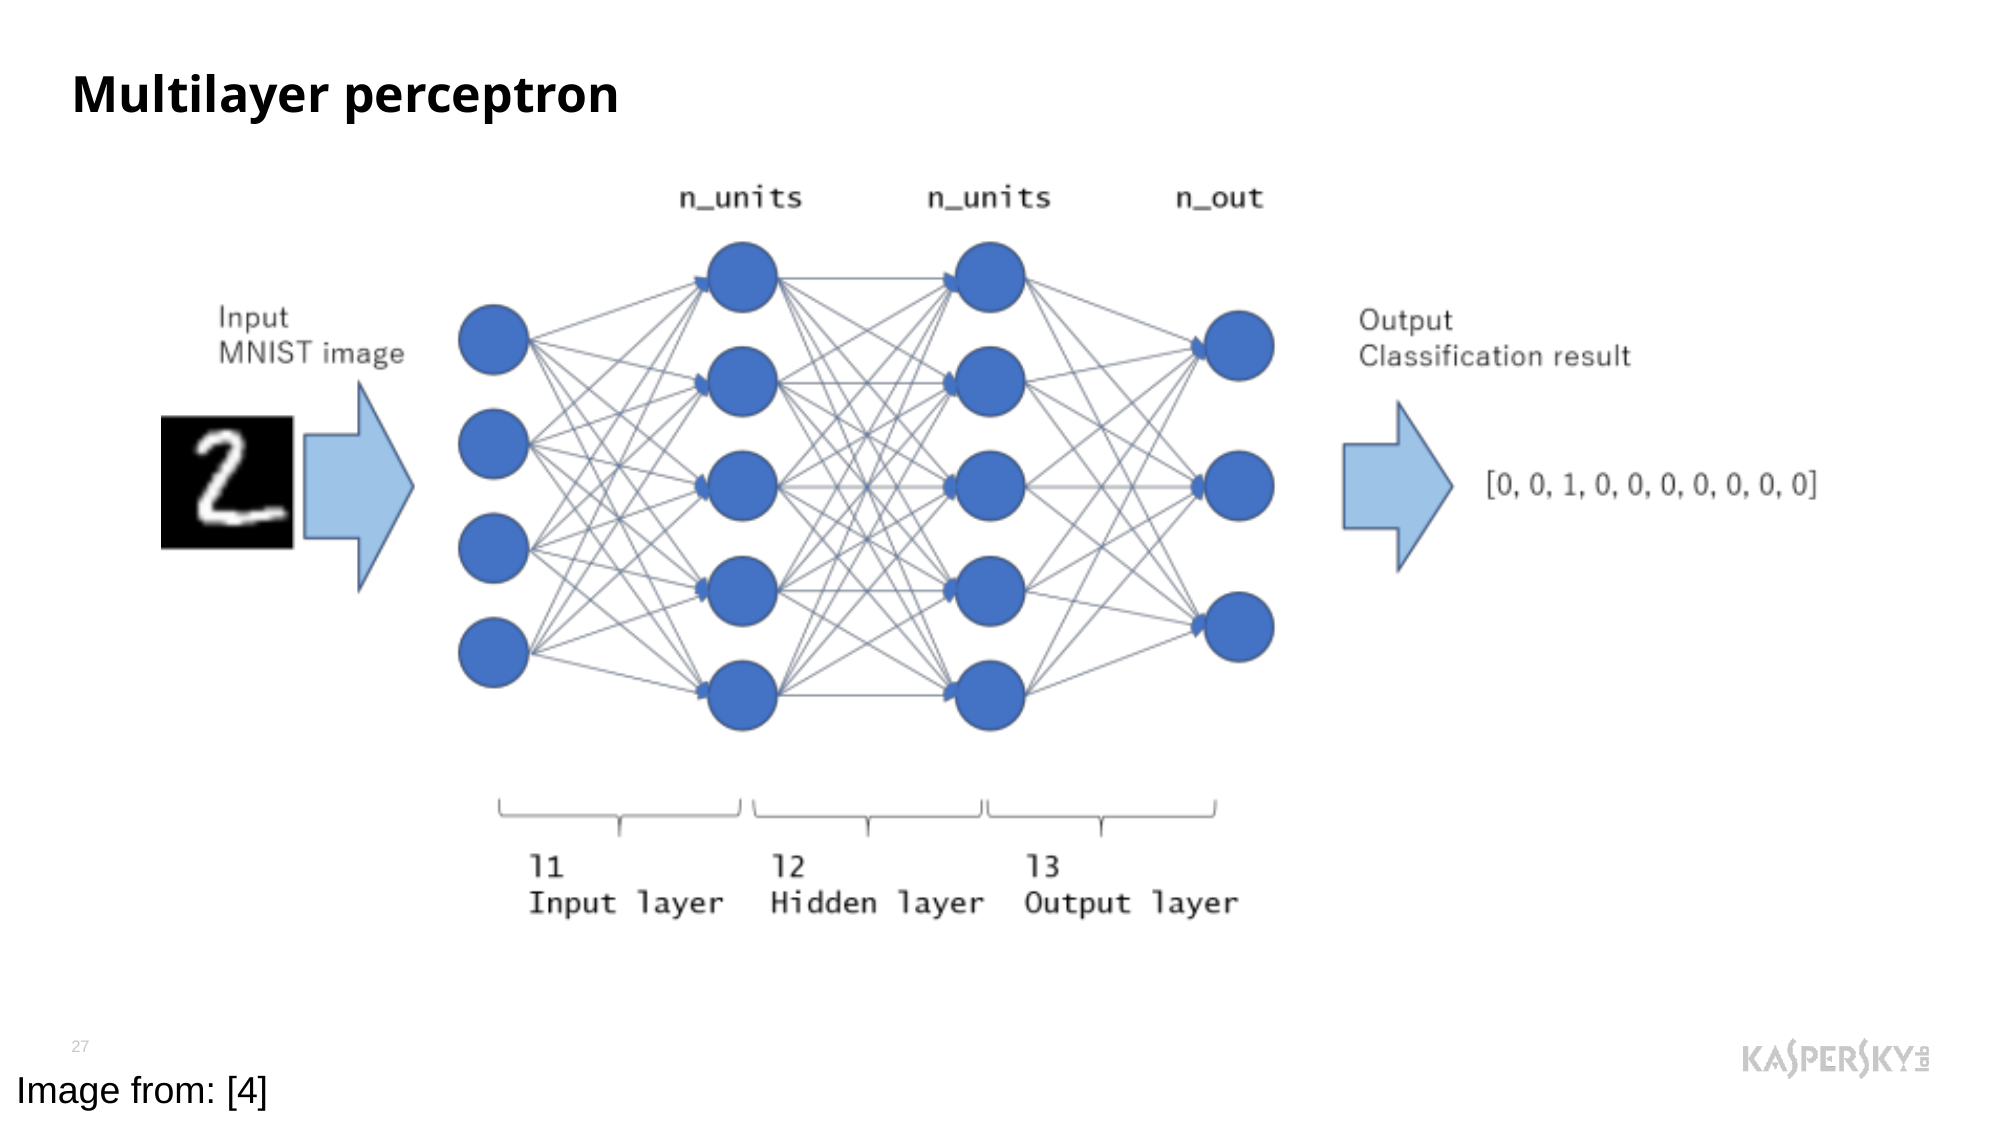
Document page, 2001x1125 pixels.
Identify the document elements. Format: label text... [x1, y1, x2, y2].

picture [1735, 1031, 1936, 1087]
picture [161, 169, 1839, 938]
text_box Image from: [4] [1, 1058, 284, 1119]
title Multilayer perceptron [71, 69, 1929, 124]
slide_number 27 [71, 1035, 110, 1058]
